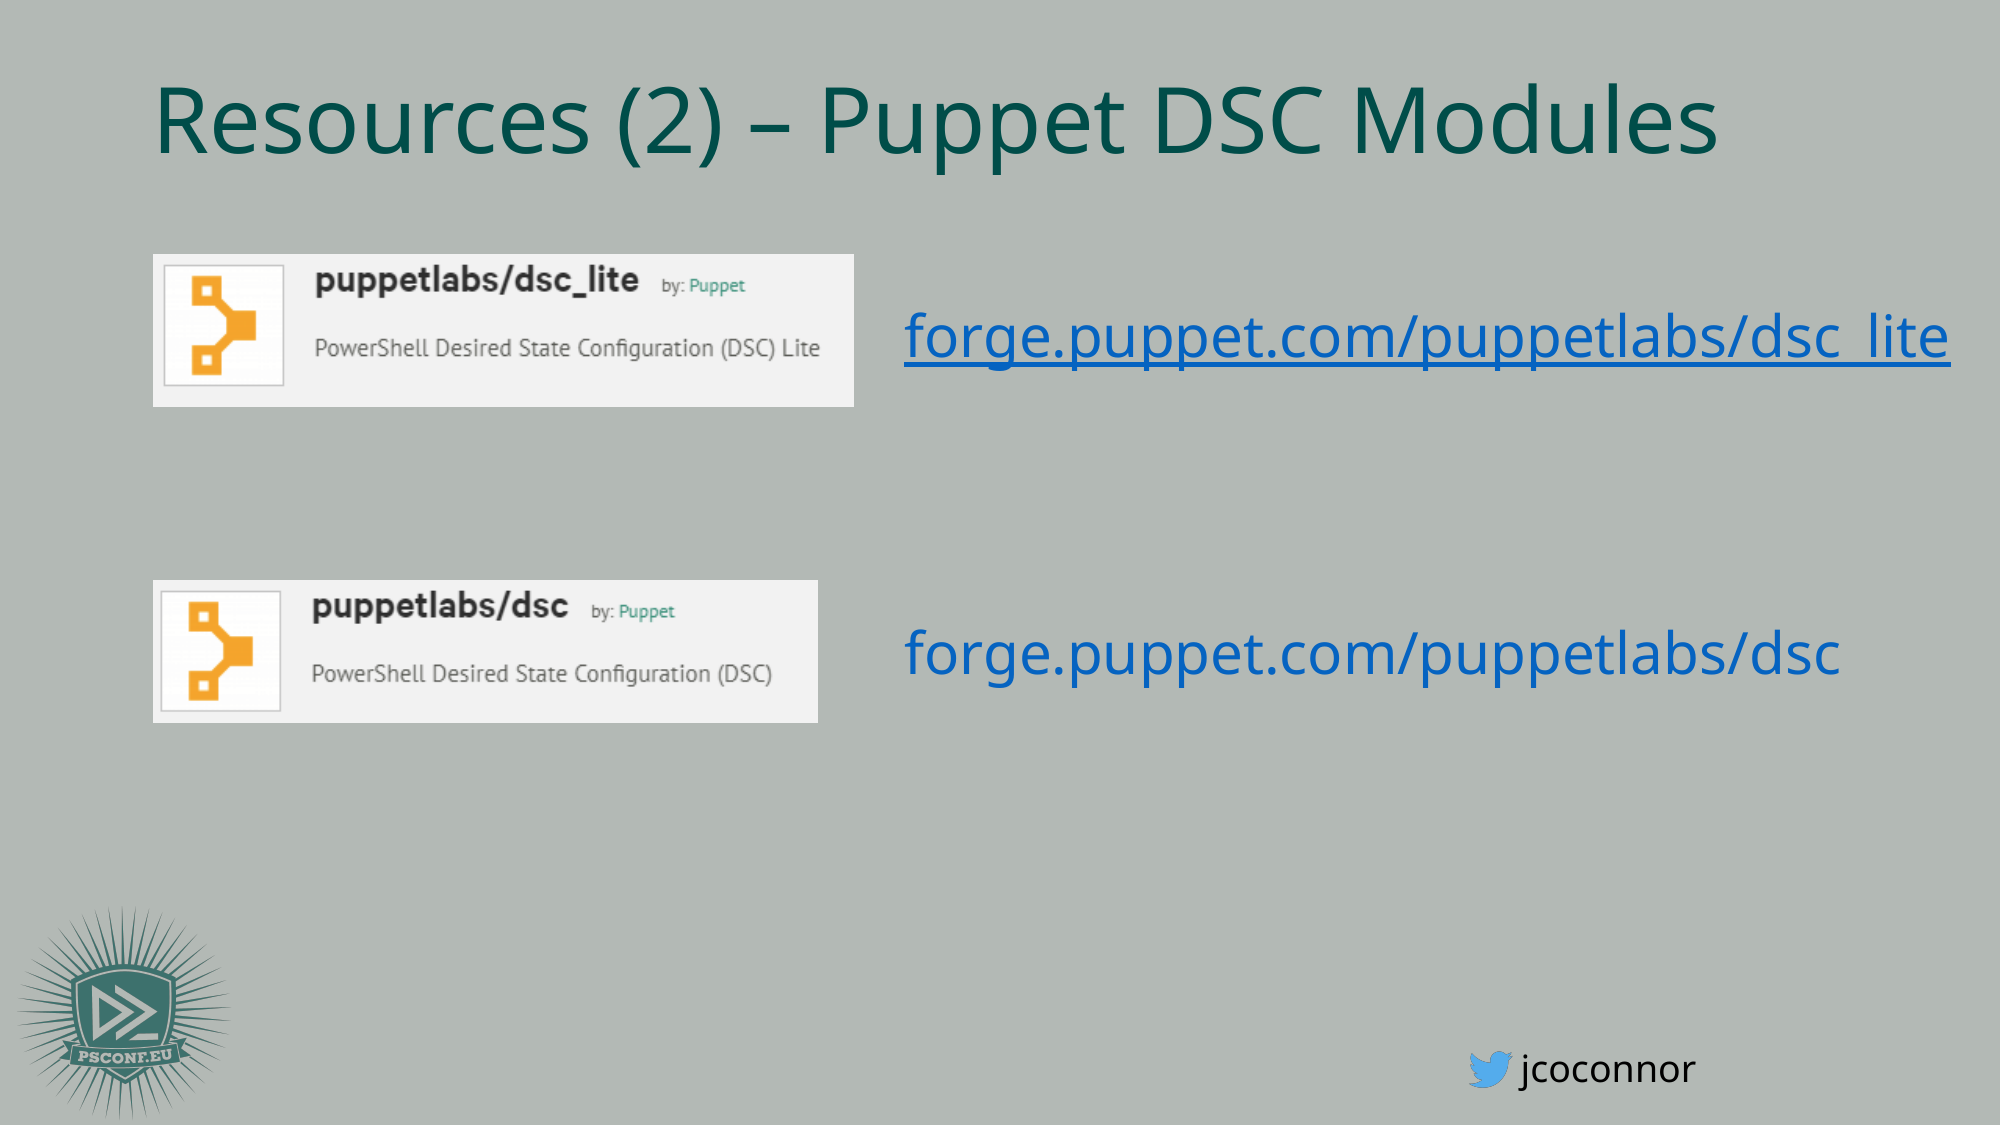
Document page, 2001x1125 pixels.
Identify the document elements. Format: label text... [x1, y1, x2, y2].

footer jcoconnor [1505, 1037, 1863, 1098]
title Resources (2) – Puppet DSC Modules [137, 59, 1863, 188]
picture [153, 254, 854, 407]
picture [1458, 1037, 1523, 1103]
list forge.puppet.com/puppetlabs/dsc_lite [889, 293, 2000, 407]
picture [153, 580, 818, 723]
text_box forge.puppet.com/puppetlabs/dsc [889, 609, 2000, 723]
